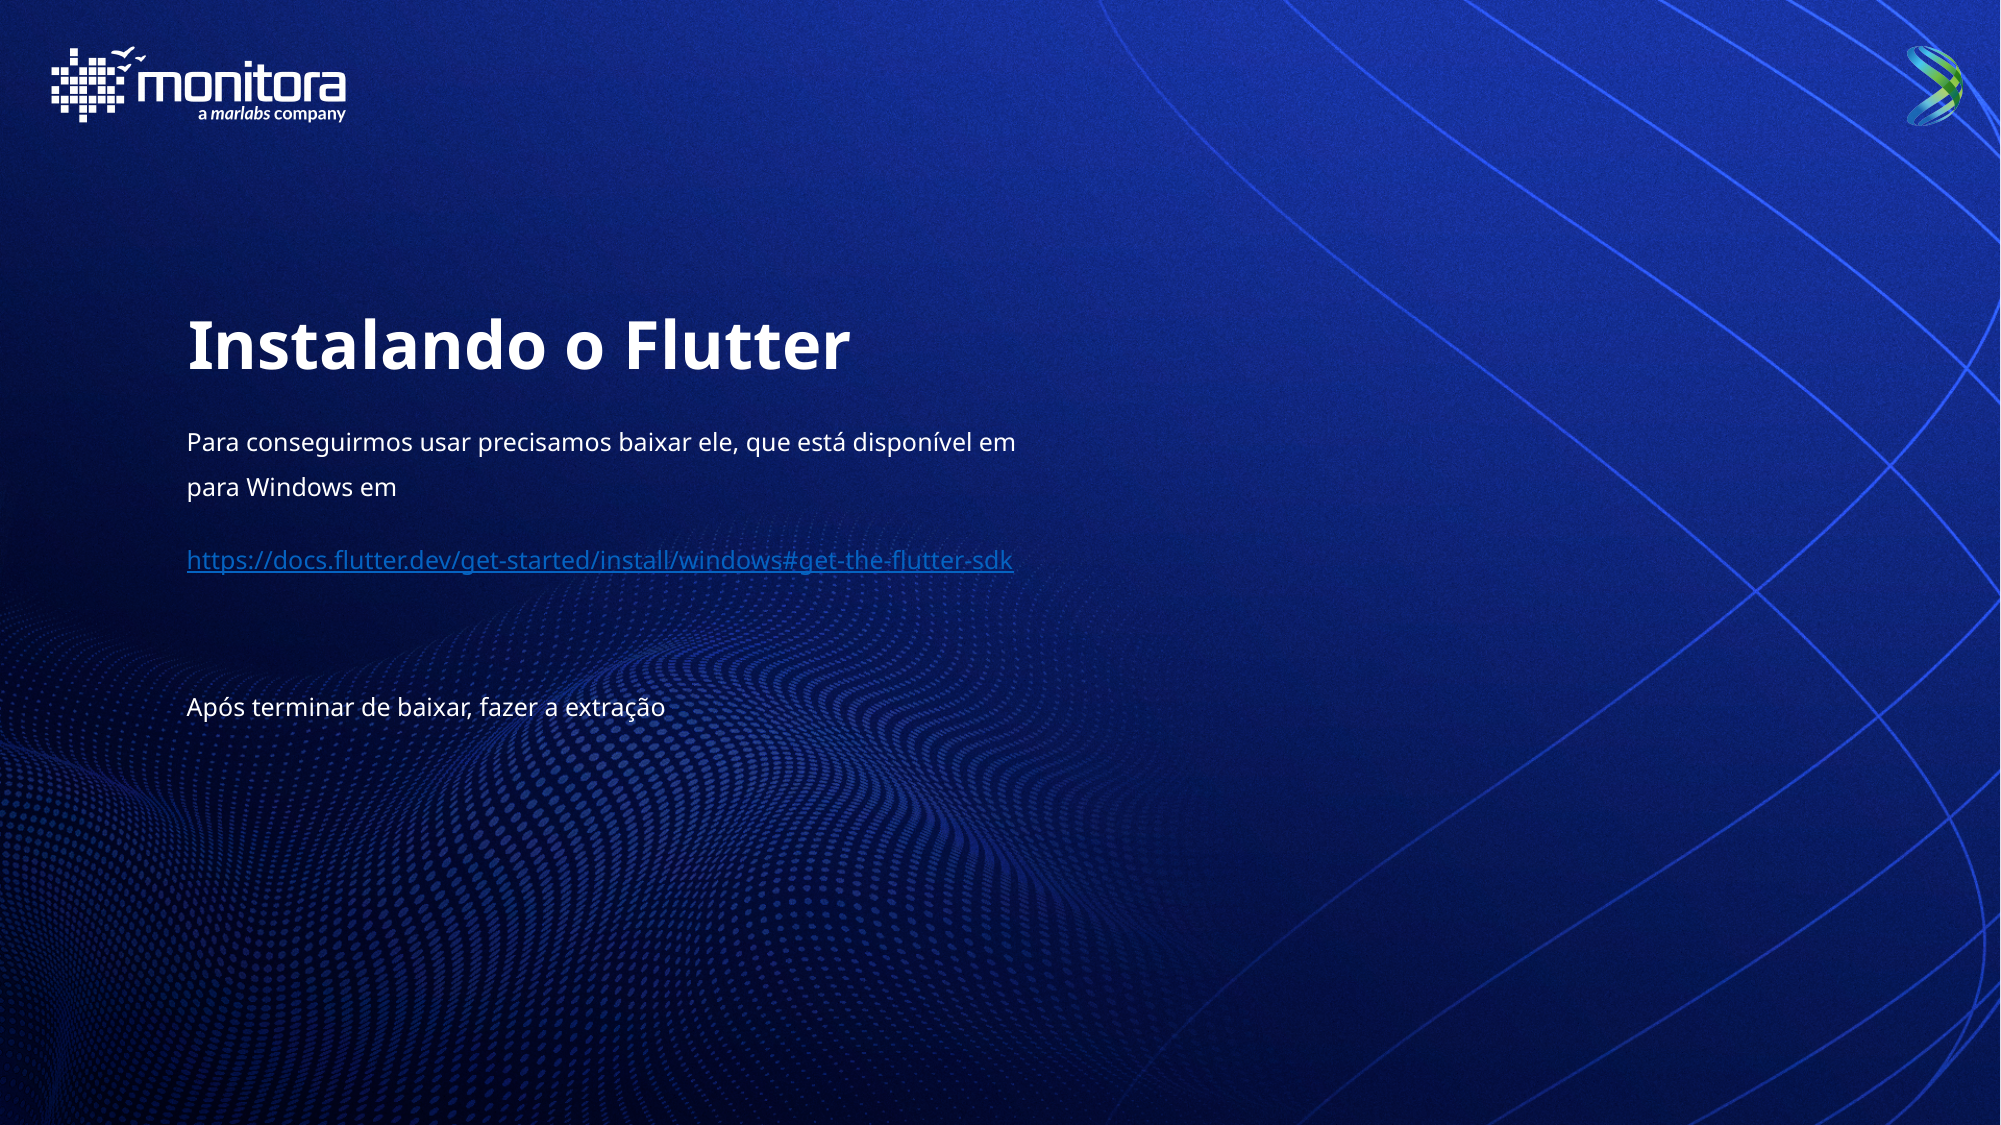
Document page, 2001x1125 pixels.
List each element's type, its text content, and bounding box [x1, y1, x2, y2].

picture [0, 0, 2001, 1125]
title Instalando o Flutter [173, 97, 1412, 599]
subtitle Para conseguirmos usar precisamos baixar ele, que está disponível em para Windows em https://docs.flutter.dev/get-started/install/windows#get-the-flutter-sdk Após terminar de baixar, fazer a extração [134, 288, 1041, 916]
